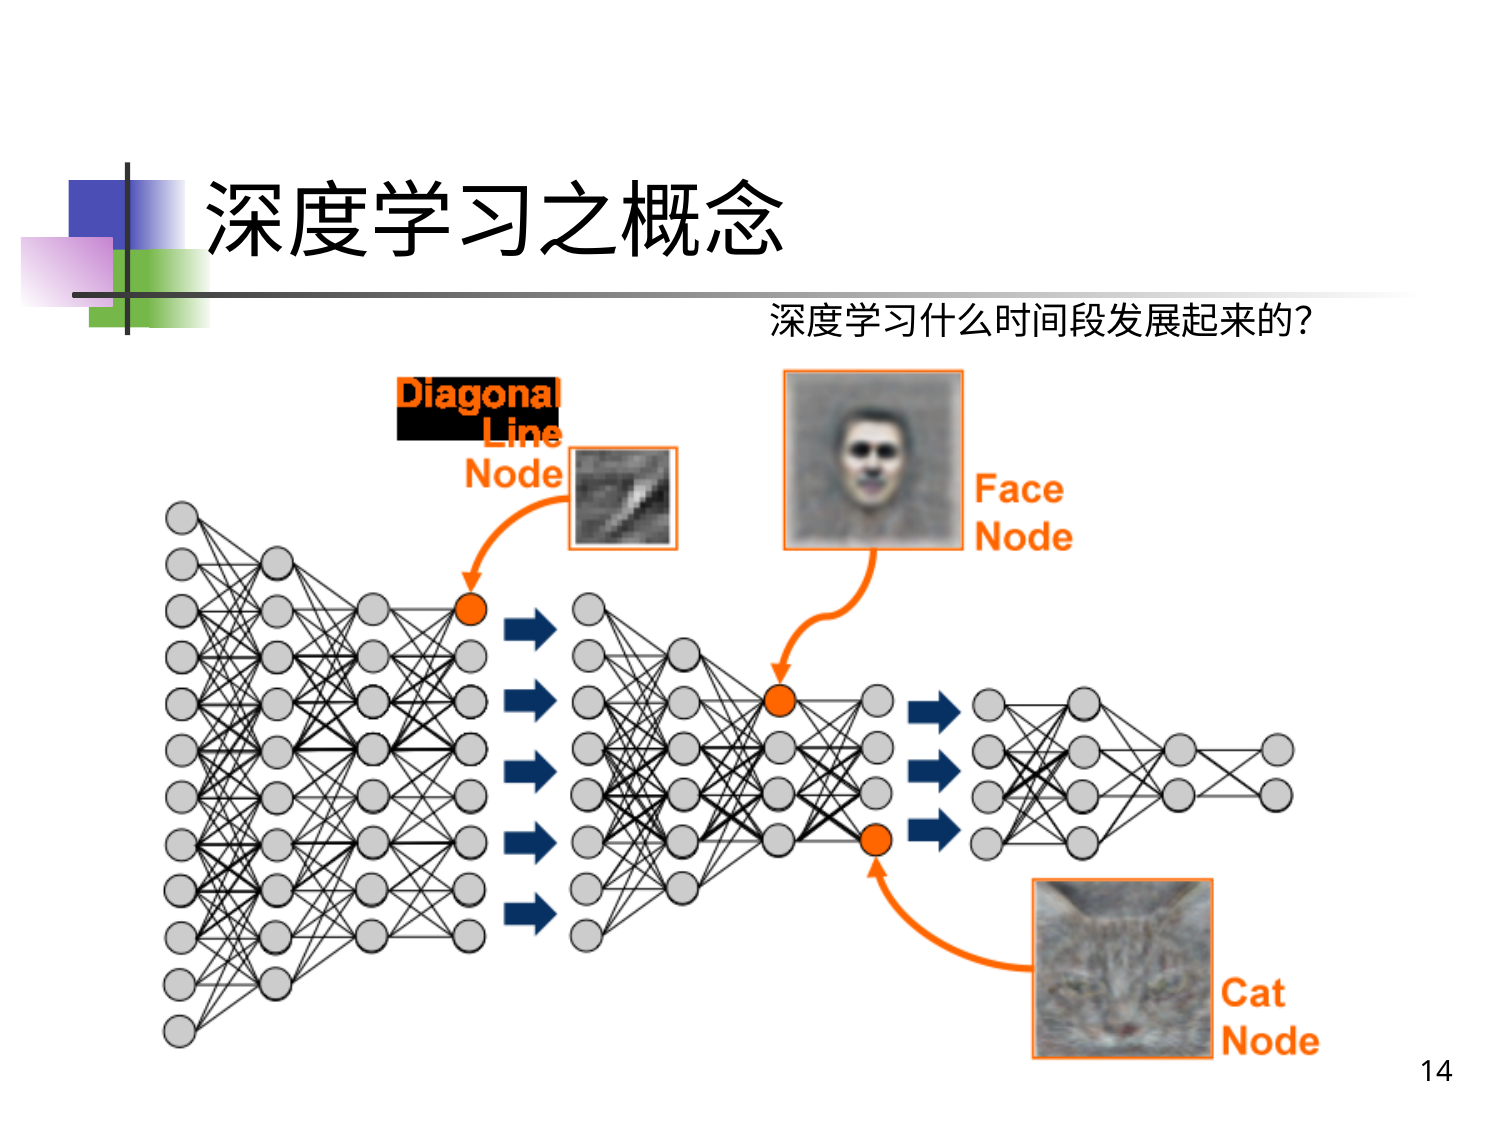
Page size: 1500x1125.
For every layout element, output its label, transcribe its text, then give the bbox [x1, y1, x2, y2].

picture [128, 349, 1329, 1072]
title 深度学习之概念 [188, 35, 1468, 275]
slide_number 14 [1155, 1024, 1468, 1100]
text_box 深度学习什么时间段发展起来的？ [754, 289, 1356, 349]
